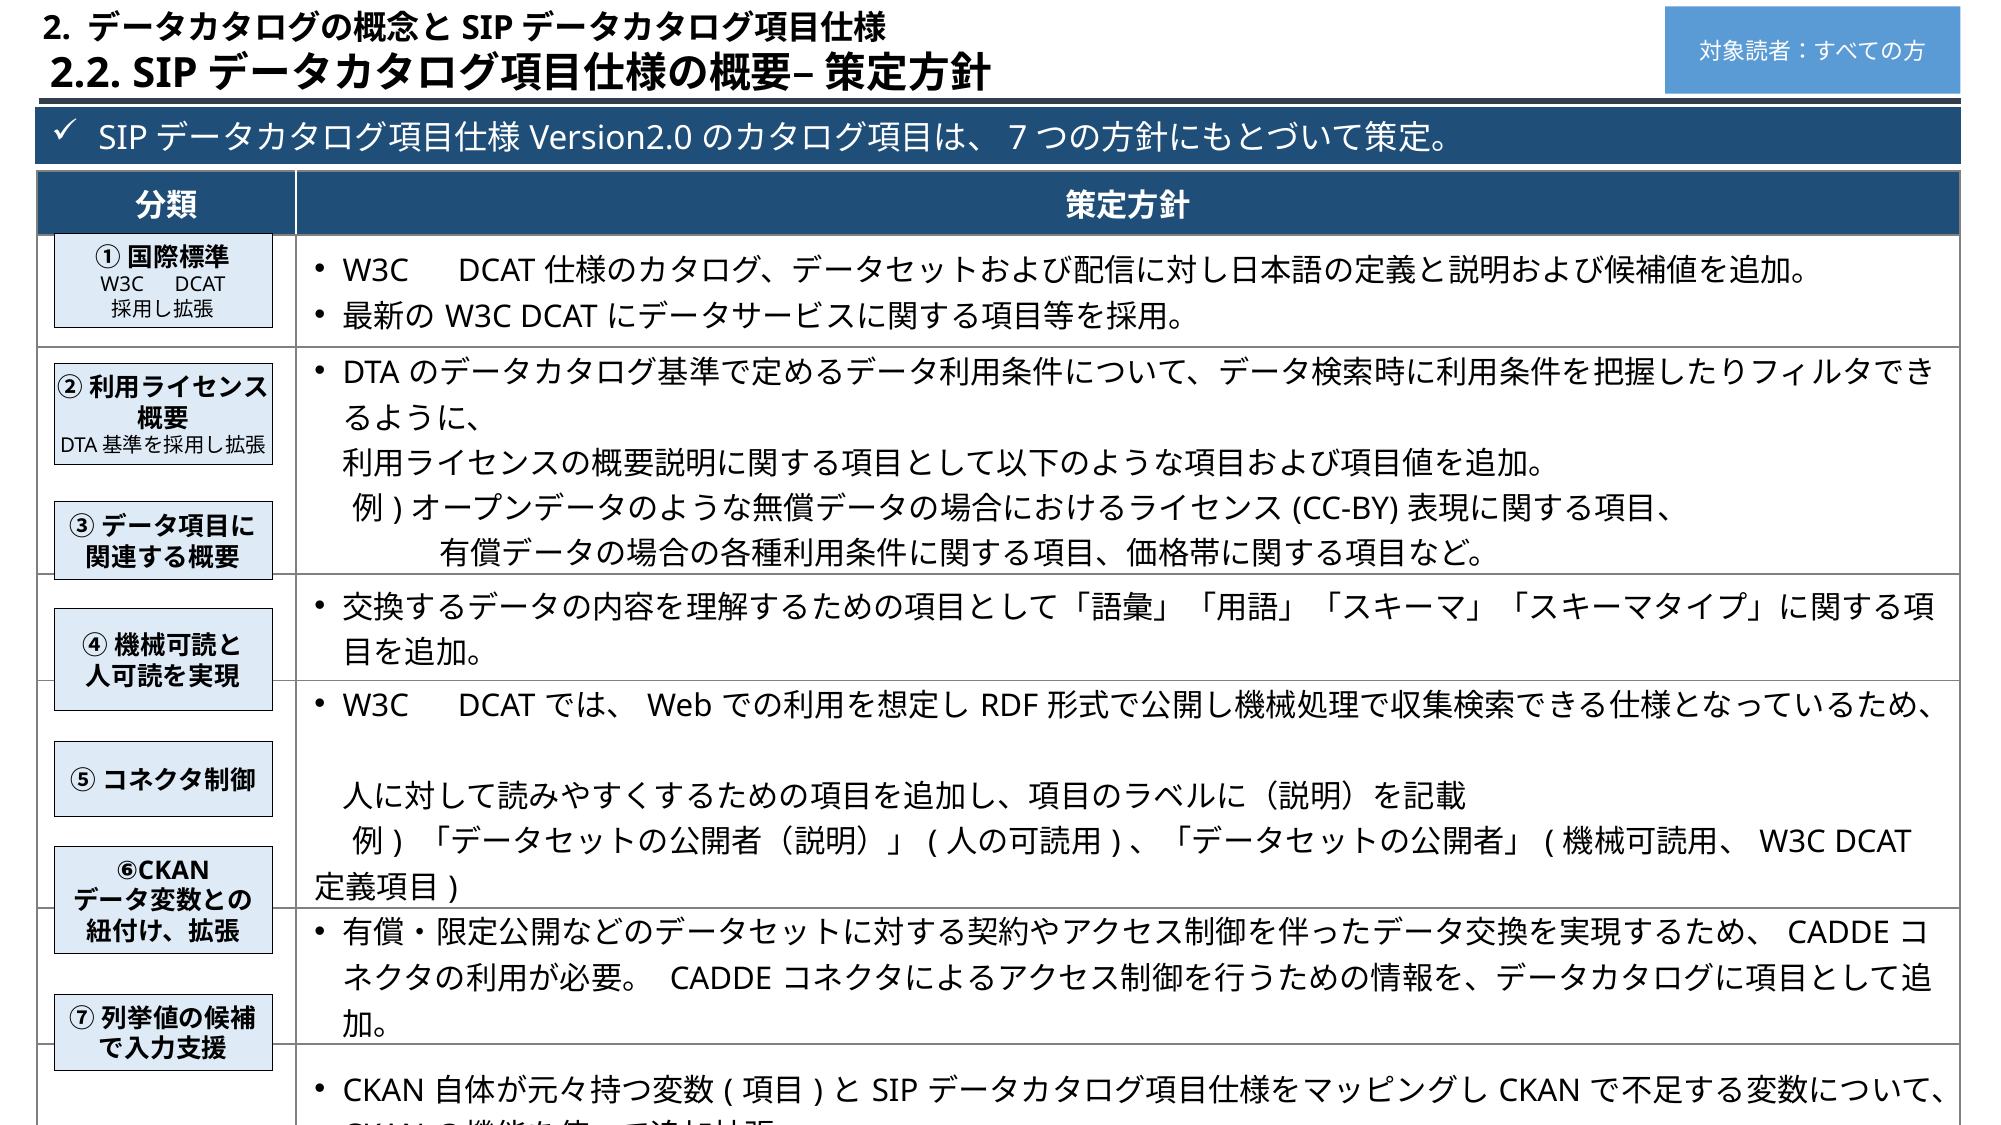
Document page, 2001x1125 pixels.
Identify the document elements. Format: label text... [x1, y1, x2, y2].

text_box ⑤コネクタ制御 [54, 741, 273, 817]
text_box ⑥CKAN データ変数との 紐付け、拡張 [54, 846, 273, 954]
text_box 対象読者：すべての方 [1665, 6, 1961, 94]
text_box ⑦列挙値の候補で入力支援 [54, 994, 273, 1071]
table_header 分類 [38, 172, 295, 234]
text_box 2. データカタログの概念とSIPデータカタログ項目仕様 [24, 1, 1956, 83]
table_cell [38, 1045, 295, 1125]
table_cell [38, 575, 295, 680]
table_cell [38, 909, 295, 1043]
table_cell [38, 348, 295, 573]
text_box ③データ項目に 関連する概要 [54, 501, 273, 580]
text_box ①国際標準 W3C DCAT 採用し拡張 [54, 233, 273, 328]
text_box SIPデータカタログ項目仕様Version2.0のカタログ項目は、7つの方針にもとづいて策定。 [36, 108, 1961, 163]
text_box 2.2. SIPデータカタログ項目仕様の概要– 策定方針 [24, 38, 1987, 104]
text_box ④機械可読と 人可読を実現 [54, 608, 273, 711]
table_cell W3C DCATでは、Webでの利用を想定しRDF形式で公開し機械処理で収集検索できる仕様となっているため、 人に対して読みやすくするための項目を追加し、項目のラベルに（説明）を記載 例) 「データセットの公開者（説明）」(人の可読用)、「データセットの公開者」(機械可読用、W3C DCAT定義項目) [297, 681, 1959, 907]
table_cell W3C DCAT仕様のカタログ、データセットおよび配信に対し日本語の定義と説明および候補値を追加。 最新のW3C DCATにデータサービスに関する項目等を採用。 [297, 236, 1959, 346]
table_cell 交換するデータの内容を理解するための項目として「語彙」「用語」「スキーマ」「スキーマタイプ」に関する項目を追加。 [297, 575, 1959, 680]
table_cell 有償・限定公開などのデータセットに対する契約やアクセス制御を伴ったデータ交換を実現するため、CADDEコネクタの利用が必要。 CADDEコネクタによるアクセス制御を行うための情報を、データカタログに項目として追加。 [297, 909, 1959, 1043]
table_header 策定方針 [297, 172, 1959, 234]
table_cell DTAのデータカタログ基準で定めるデータ利用条件について、データ検索時に利用条件を把握したりフィルタできるように、 利用ライセンスの概要説明に関する項目として以下のような項目および項目値を追加。 例)オープンデータのような無償データの場合におけるライセンス(CC-BY)表現に関する項目、 有償データの場合の各種利用条件に関する項目、価格帯に関する項目など。 [297, 348, 1959, 573]
table_cell [38, 681, 295, 907]
text_box ②利用ライセンス 概要 DTA基準を採用し拡張 [54, 363, 273, 465]
table_cell CKAN自体が元々持つ変数(項目)とSIPデータカタログ項目仕様をマッピングしCKANで不足する変数について、CKANの機能を使って追加拡張。 [297, 1045, 1959, 1125]
table_cell [38, 236, 295, 346]
